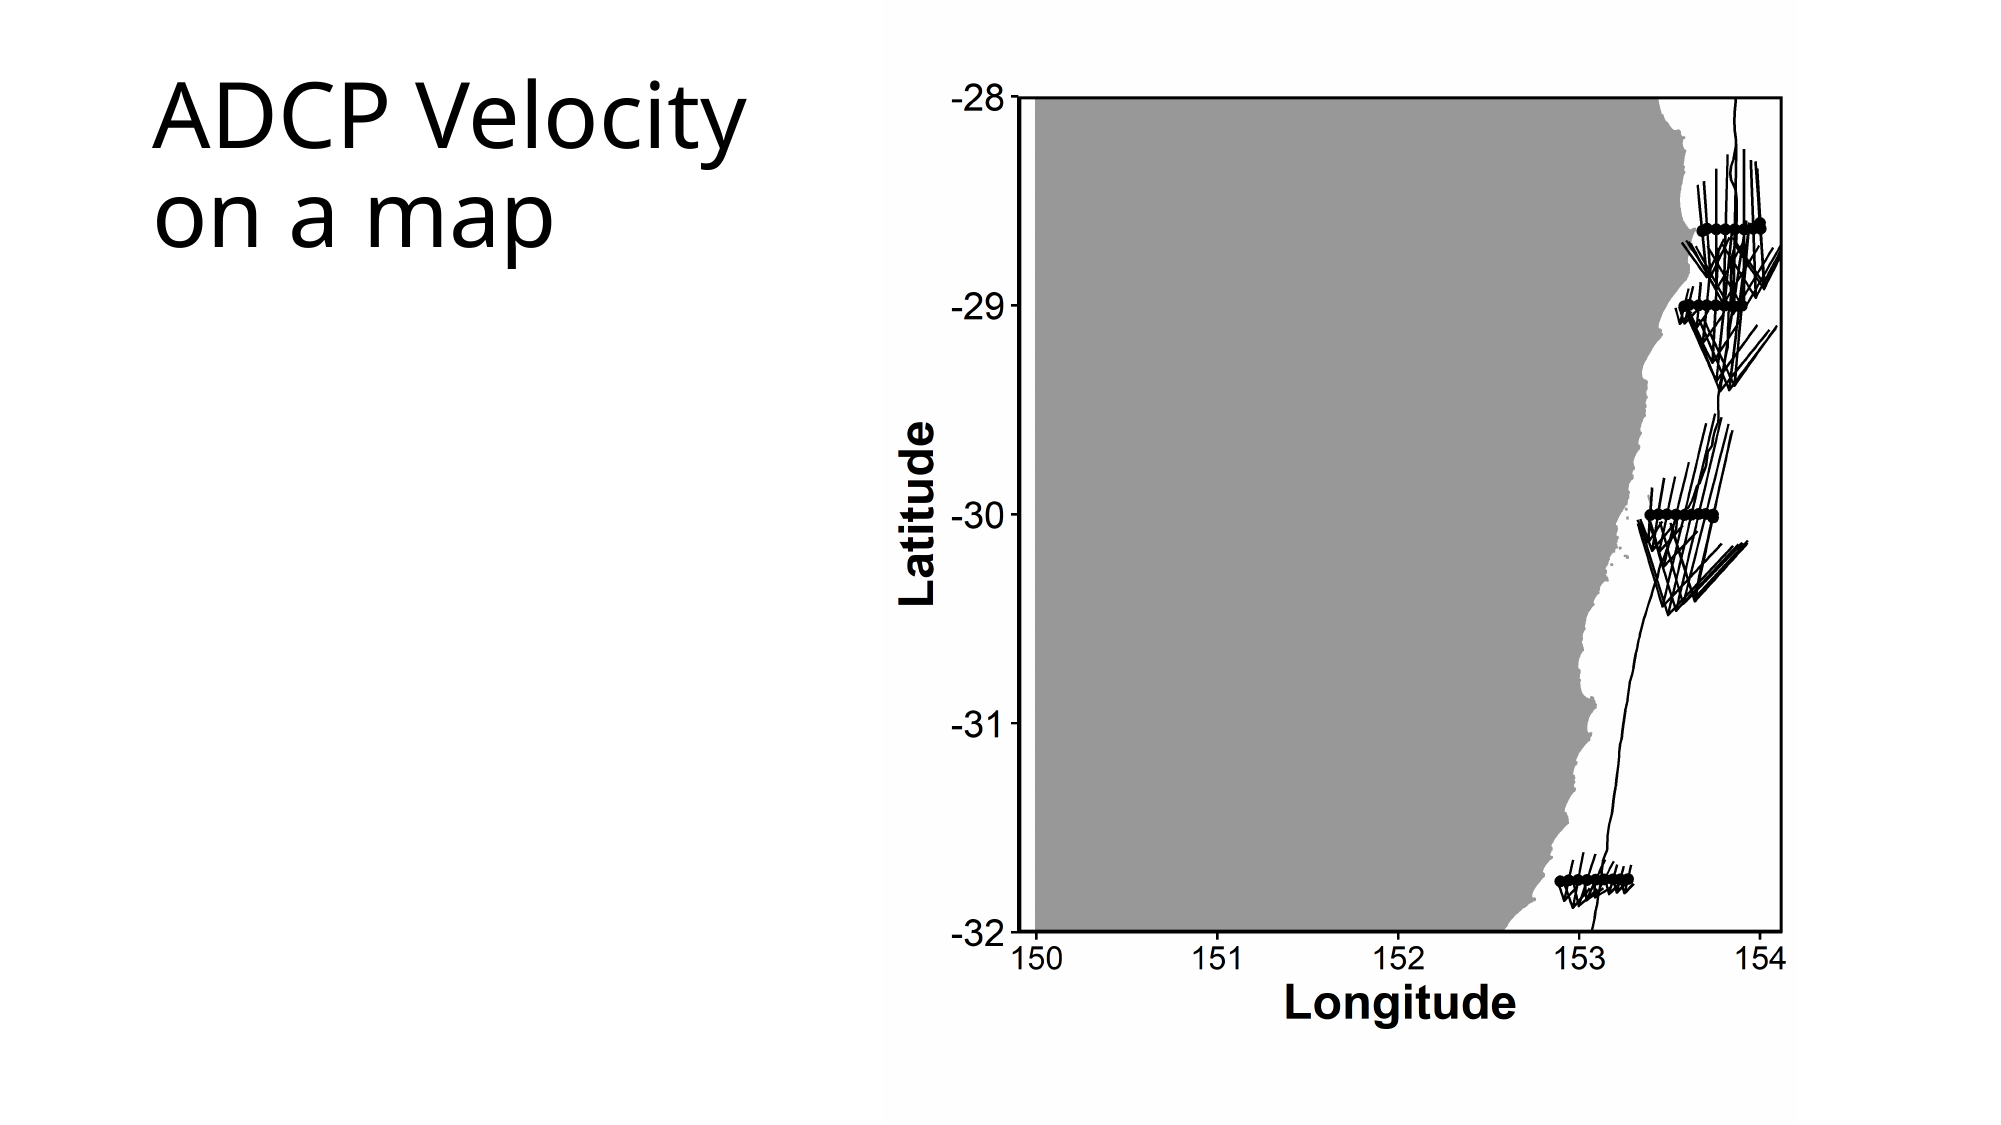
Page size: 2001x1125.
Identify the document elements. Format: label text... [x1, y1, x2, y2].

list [883, 0, 1797, 1125]
title ADCP Velocity on a map [137, 59, 819, 278]
